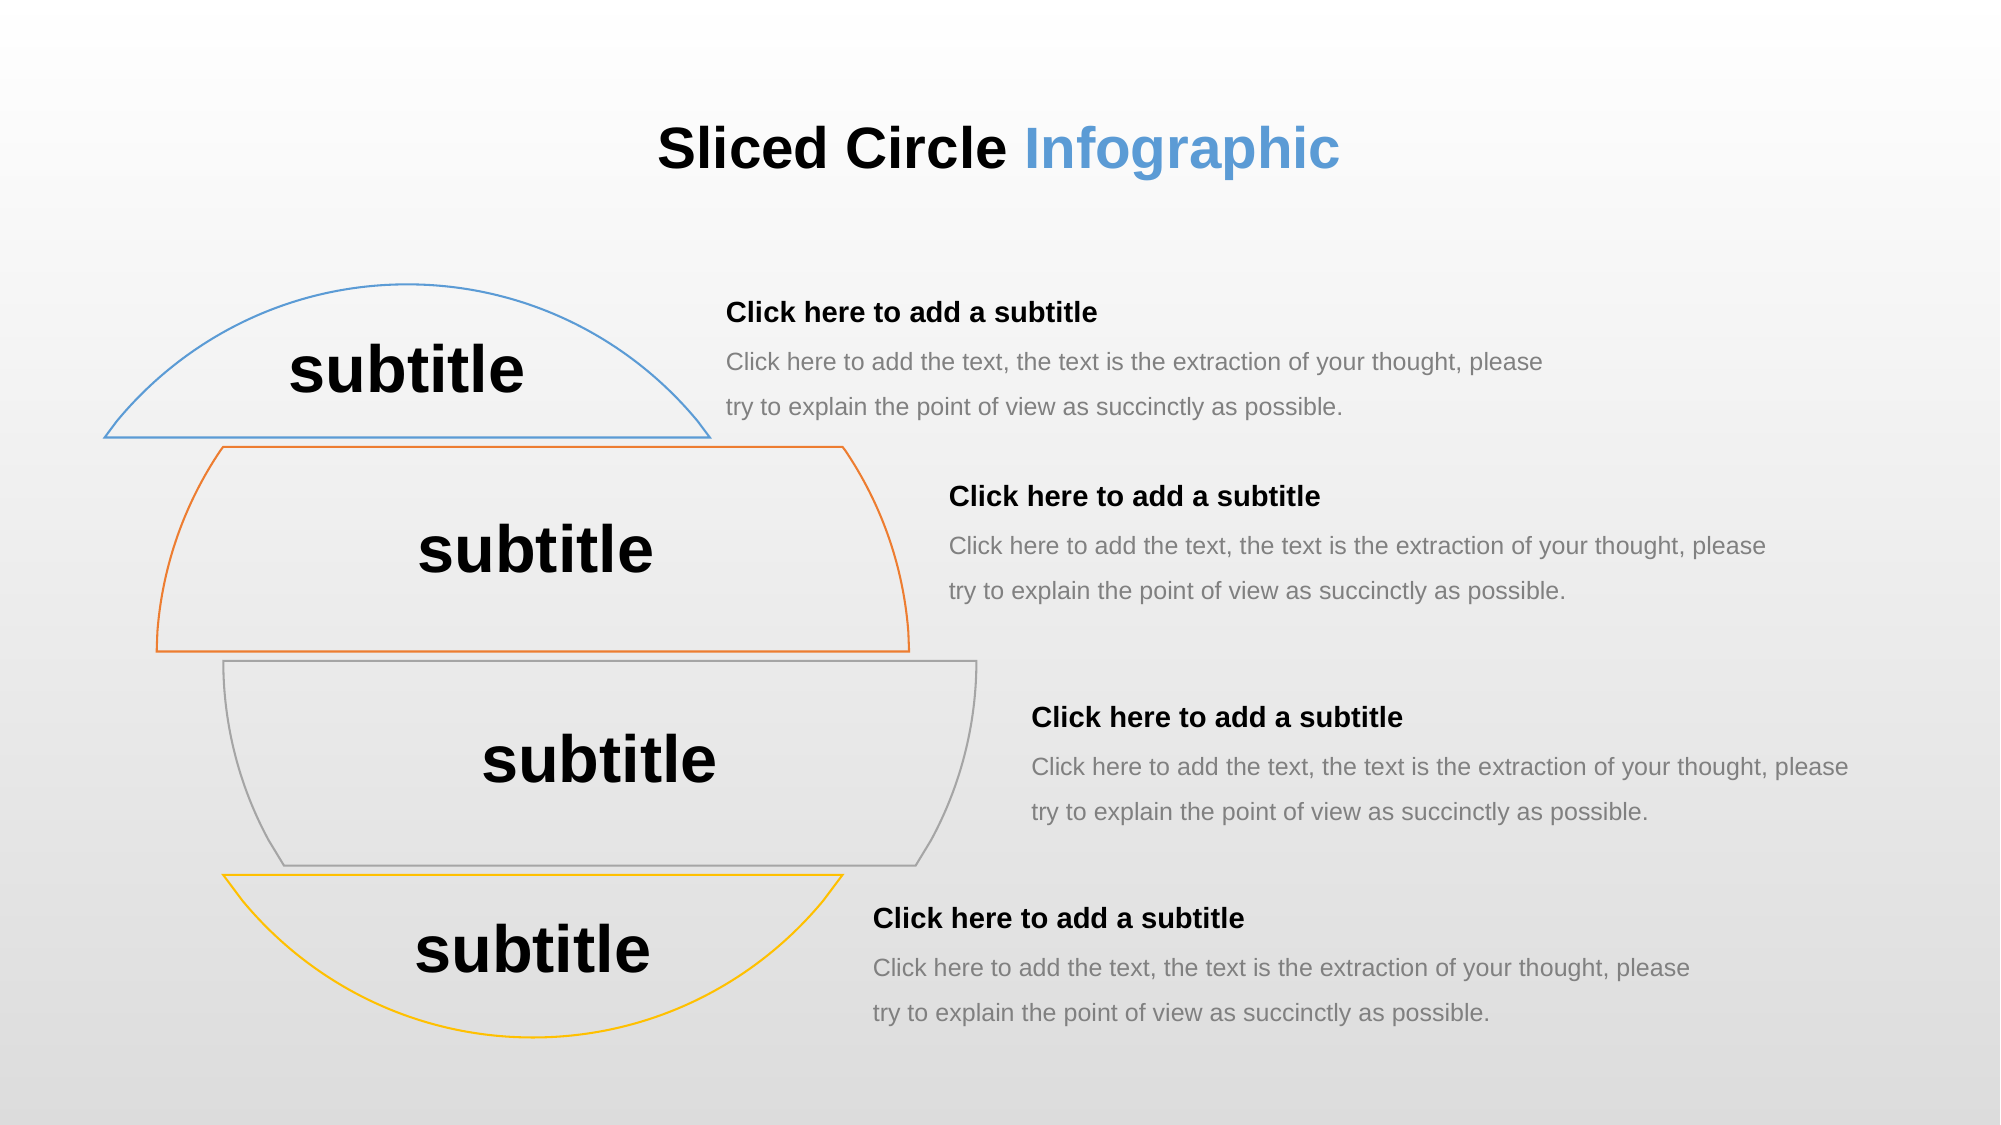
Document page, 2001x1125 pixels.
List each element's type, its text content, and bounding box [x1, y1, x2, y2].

text_box Click here to add the text, the text is the extraction of your thought, please try to explain the point of view as succinctly as possible. [872, 936, 1706, 1023]
text_box Sliced Circle Infographic [643, 102, 1357, 188]
text_box subtitle [402, 498, 670, 593]
text_box Click here to add a subtitle [1031, 698, 1480, 730]
text_box subtitle [399, 898, 667, 994]
text_box [221, 873, 845, 1039]
text_box [155, 445, 911, 653]
text_box Click here to add the text, the text is the extraction of your thought, please try to explain the point of view as succinctly as possible. [725, 330, 1559, 417]
text_box [102, 283, 712, 439]
text_box subtitle [273, 318, 541, 414]
text_box Click here to add a subtitle [872, 898, 1321, 931]
text_box [222, 659, 978, 867]
text_box Click here to add the text, the text is the extraction of your thought, please try to explain the point of view as succinctly as possible. [948, 514, 1782, 601]
text_box Click here to add a subtitle [725, 292, 1174, 325]
text_box subtitle [466, 708, 734, 803]
text_box Click here to add the text, the text is the extraction of your thought, please try to explain the point of view as succinctly as possible. [1031, 735, 1864, 822]
text_box Click here to add a subtitle [948, 476, 1397, 509]
